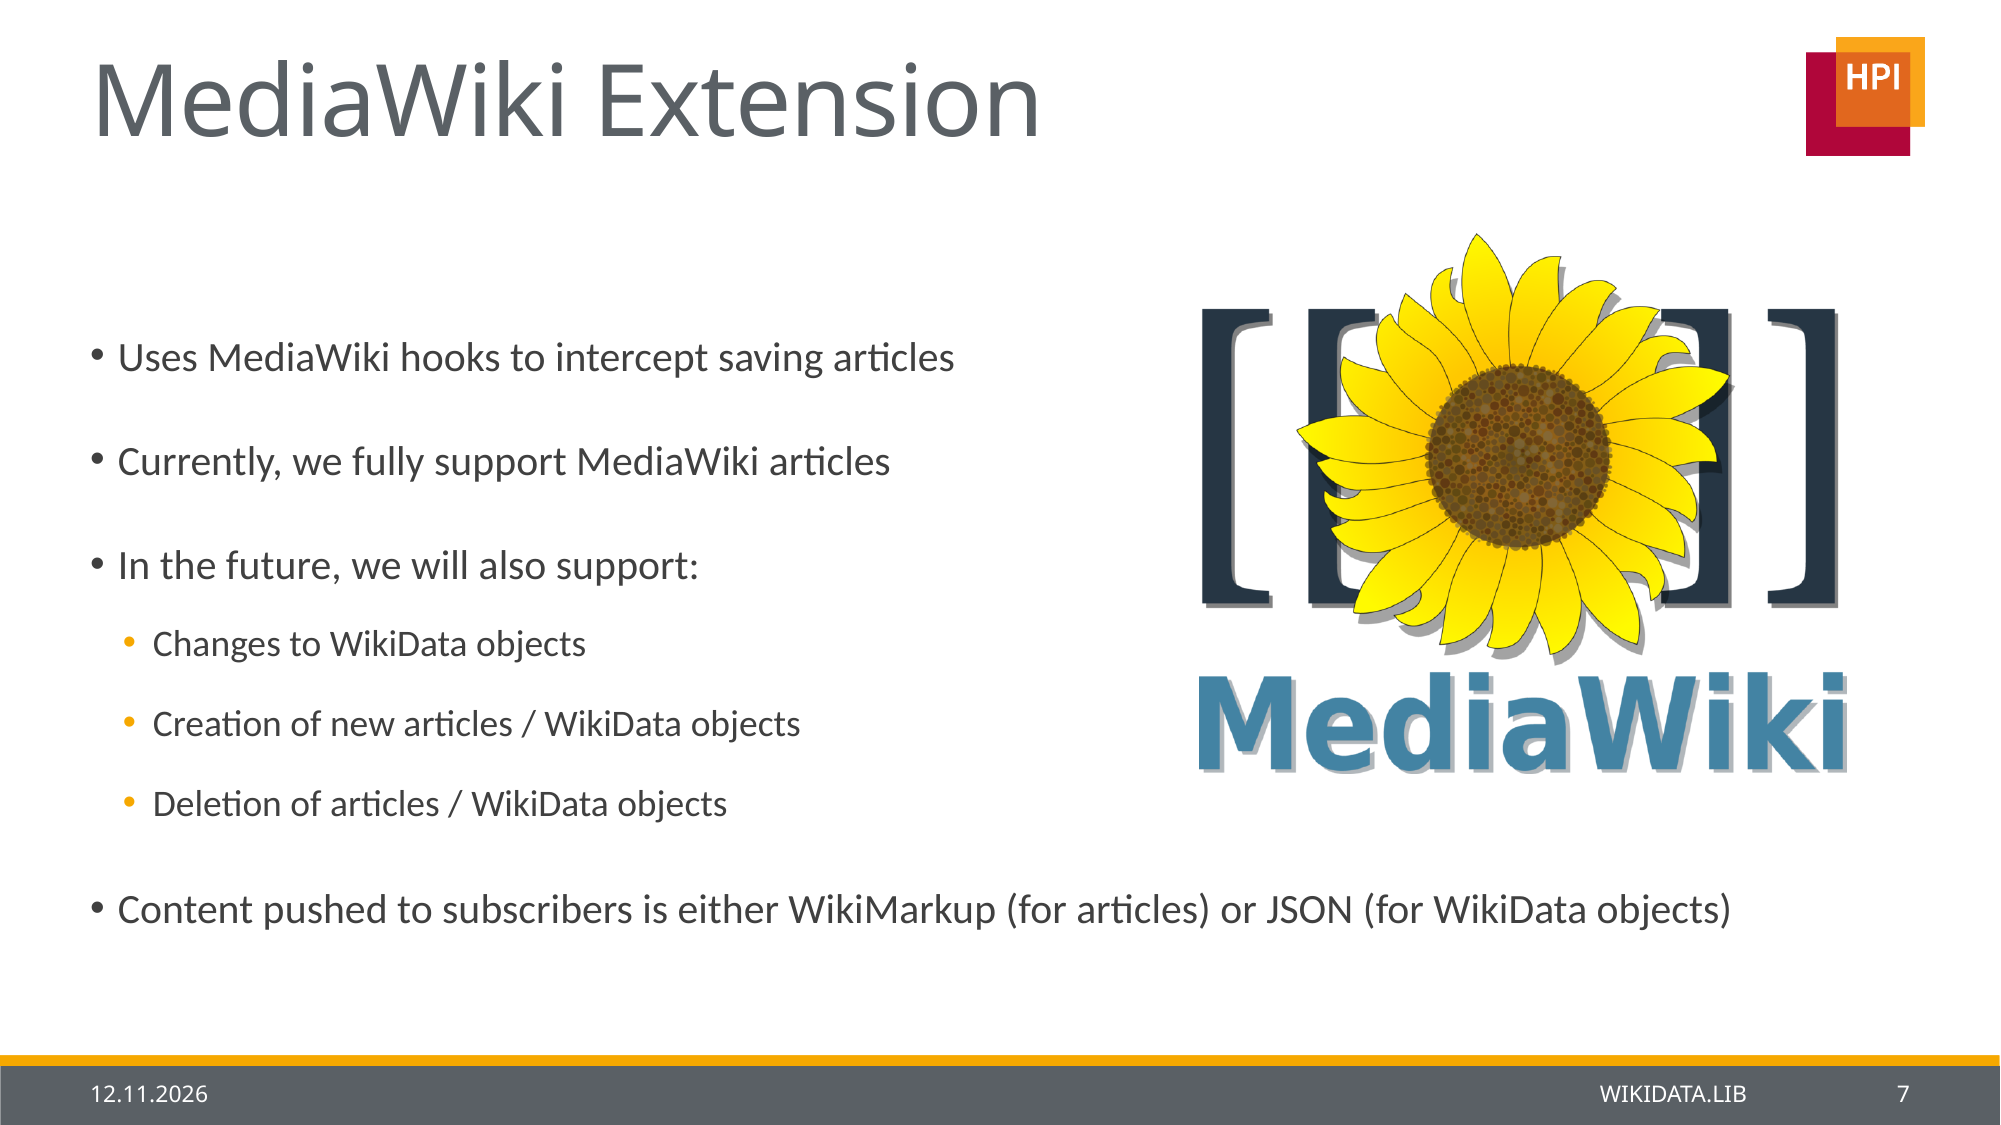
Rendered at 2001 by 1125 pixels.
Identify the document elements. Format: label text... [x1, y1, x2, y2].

slide_number 7 [1768, 1065, 1926, 1125]
picture [1198, 233, 1848, 775]
title MediaWiki Extension [75, 0, 1732, 165]
footer WIKIDATA.LIB [238, 1065, 1763, 1125]
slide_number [75, 1065, 233, 1125]
picture [1806, 37, 1925, 156]
list Uses MediaWiki hooks to intercept saving articles Currently, we fully support MediaWiki articles In the future, we will also support: Changes to WikiData objects Creation of new articles / WikiData objects Deletion of articles / WikiData objects Content pushed to subscribers is either WikiMarkup (for articles) or JSON (for WikiData objects) [75, 217, 1925, 997]
